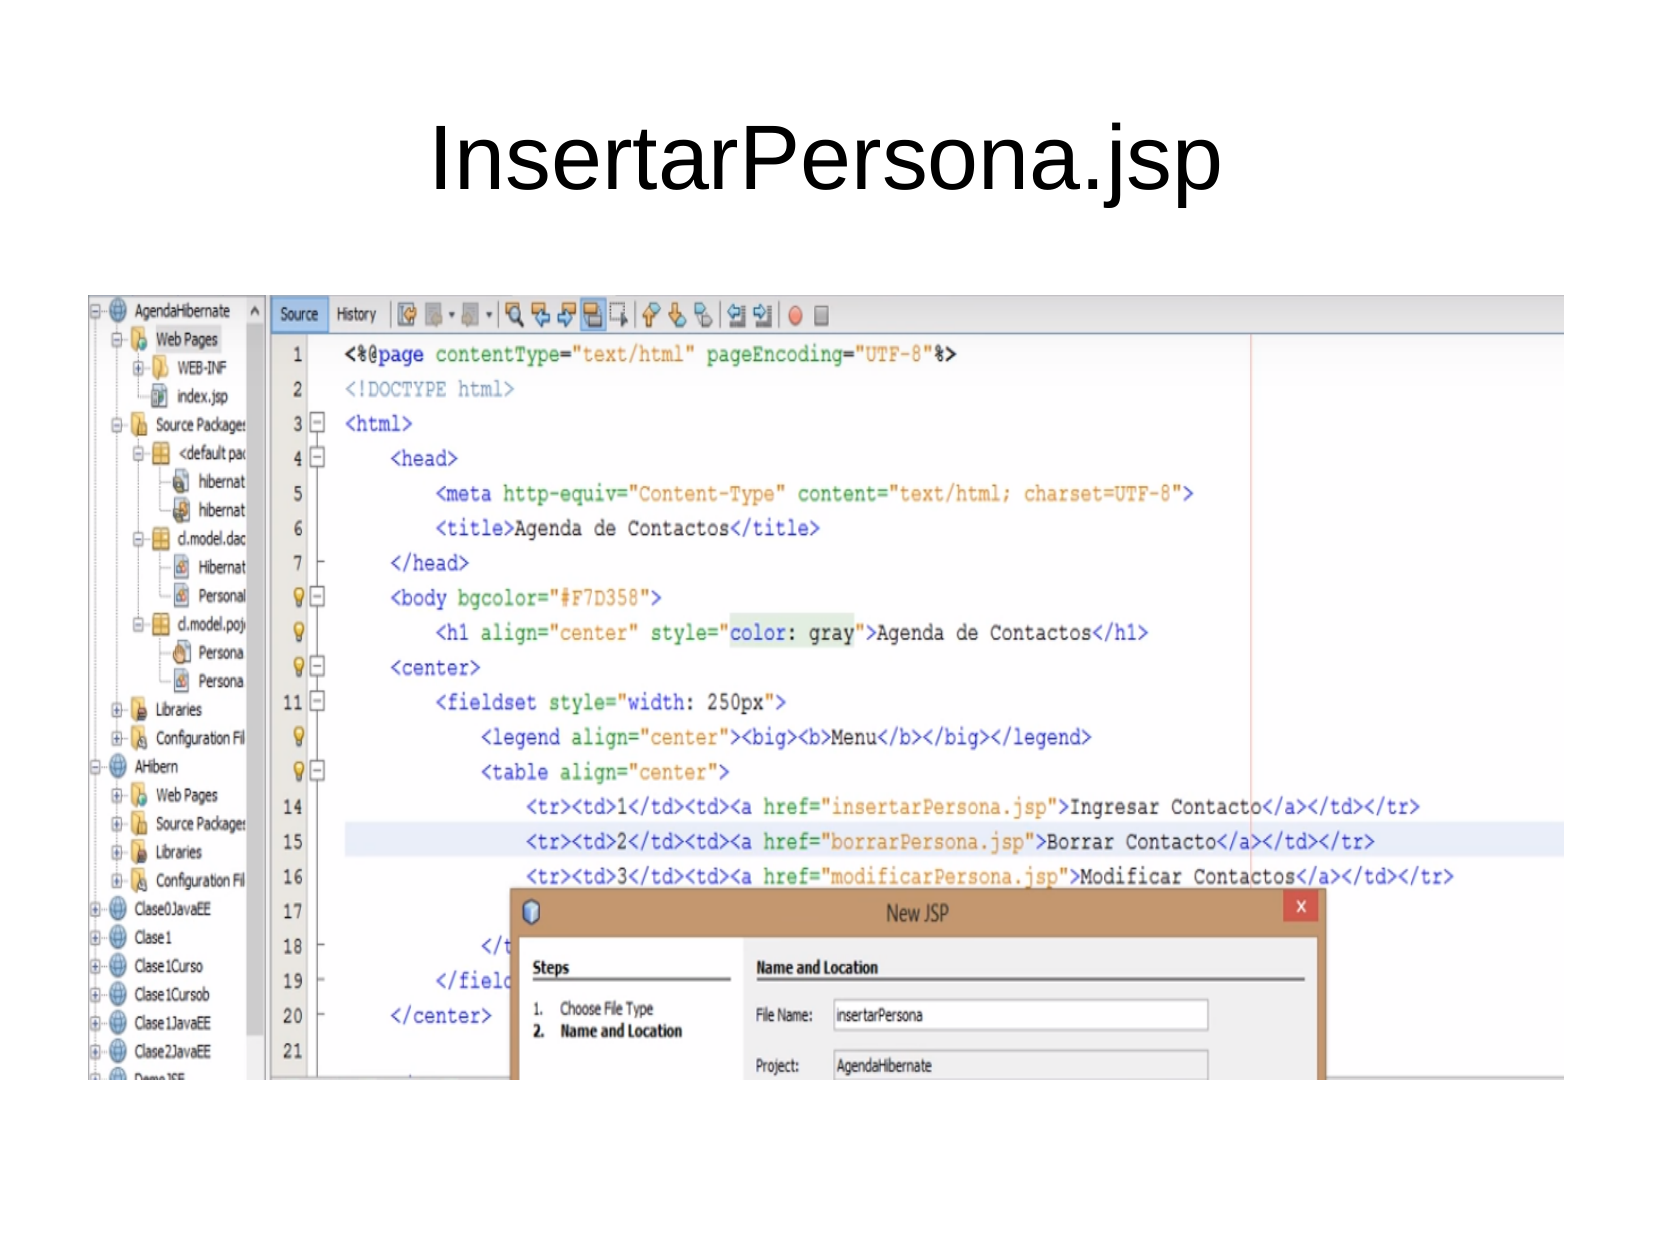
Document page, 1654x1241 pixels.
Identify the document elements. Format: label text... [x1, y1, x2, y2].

picture [88, 295, 1564, 1080]
text_box [82, 290, 1571, 1109]
text_box InsertarPersona.jsp [82, 49, 1571, 257]
